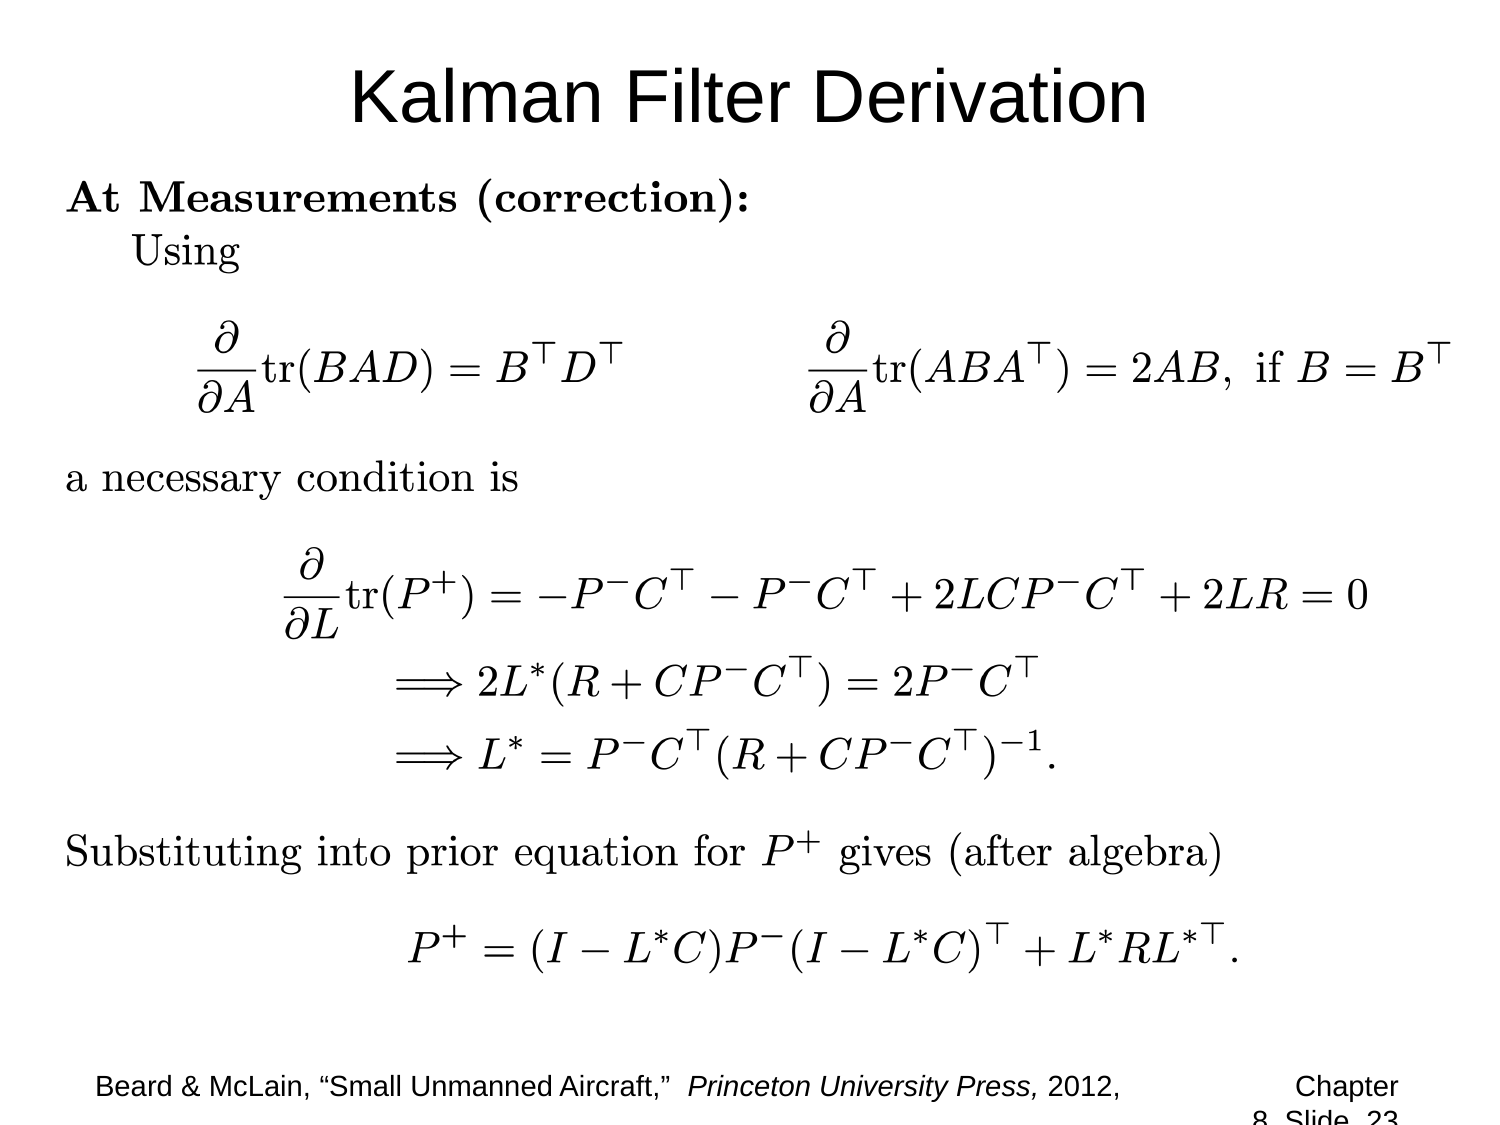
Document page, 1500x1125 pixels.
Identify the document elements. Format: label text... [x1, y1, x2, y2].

title Kalman Filter Derivation [74, 32, 1426, 153]
picture [66, 177, 1452, 975]
